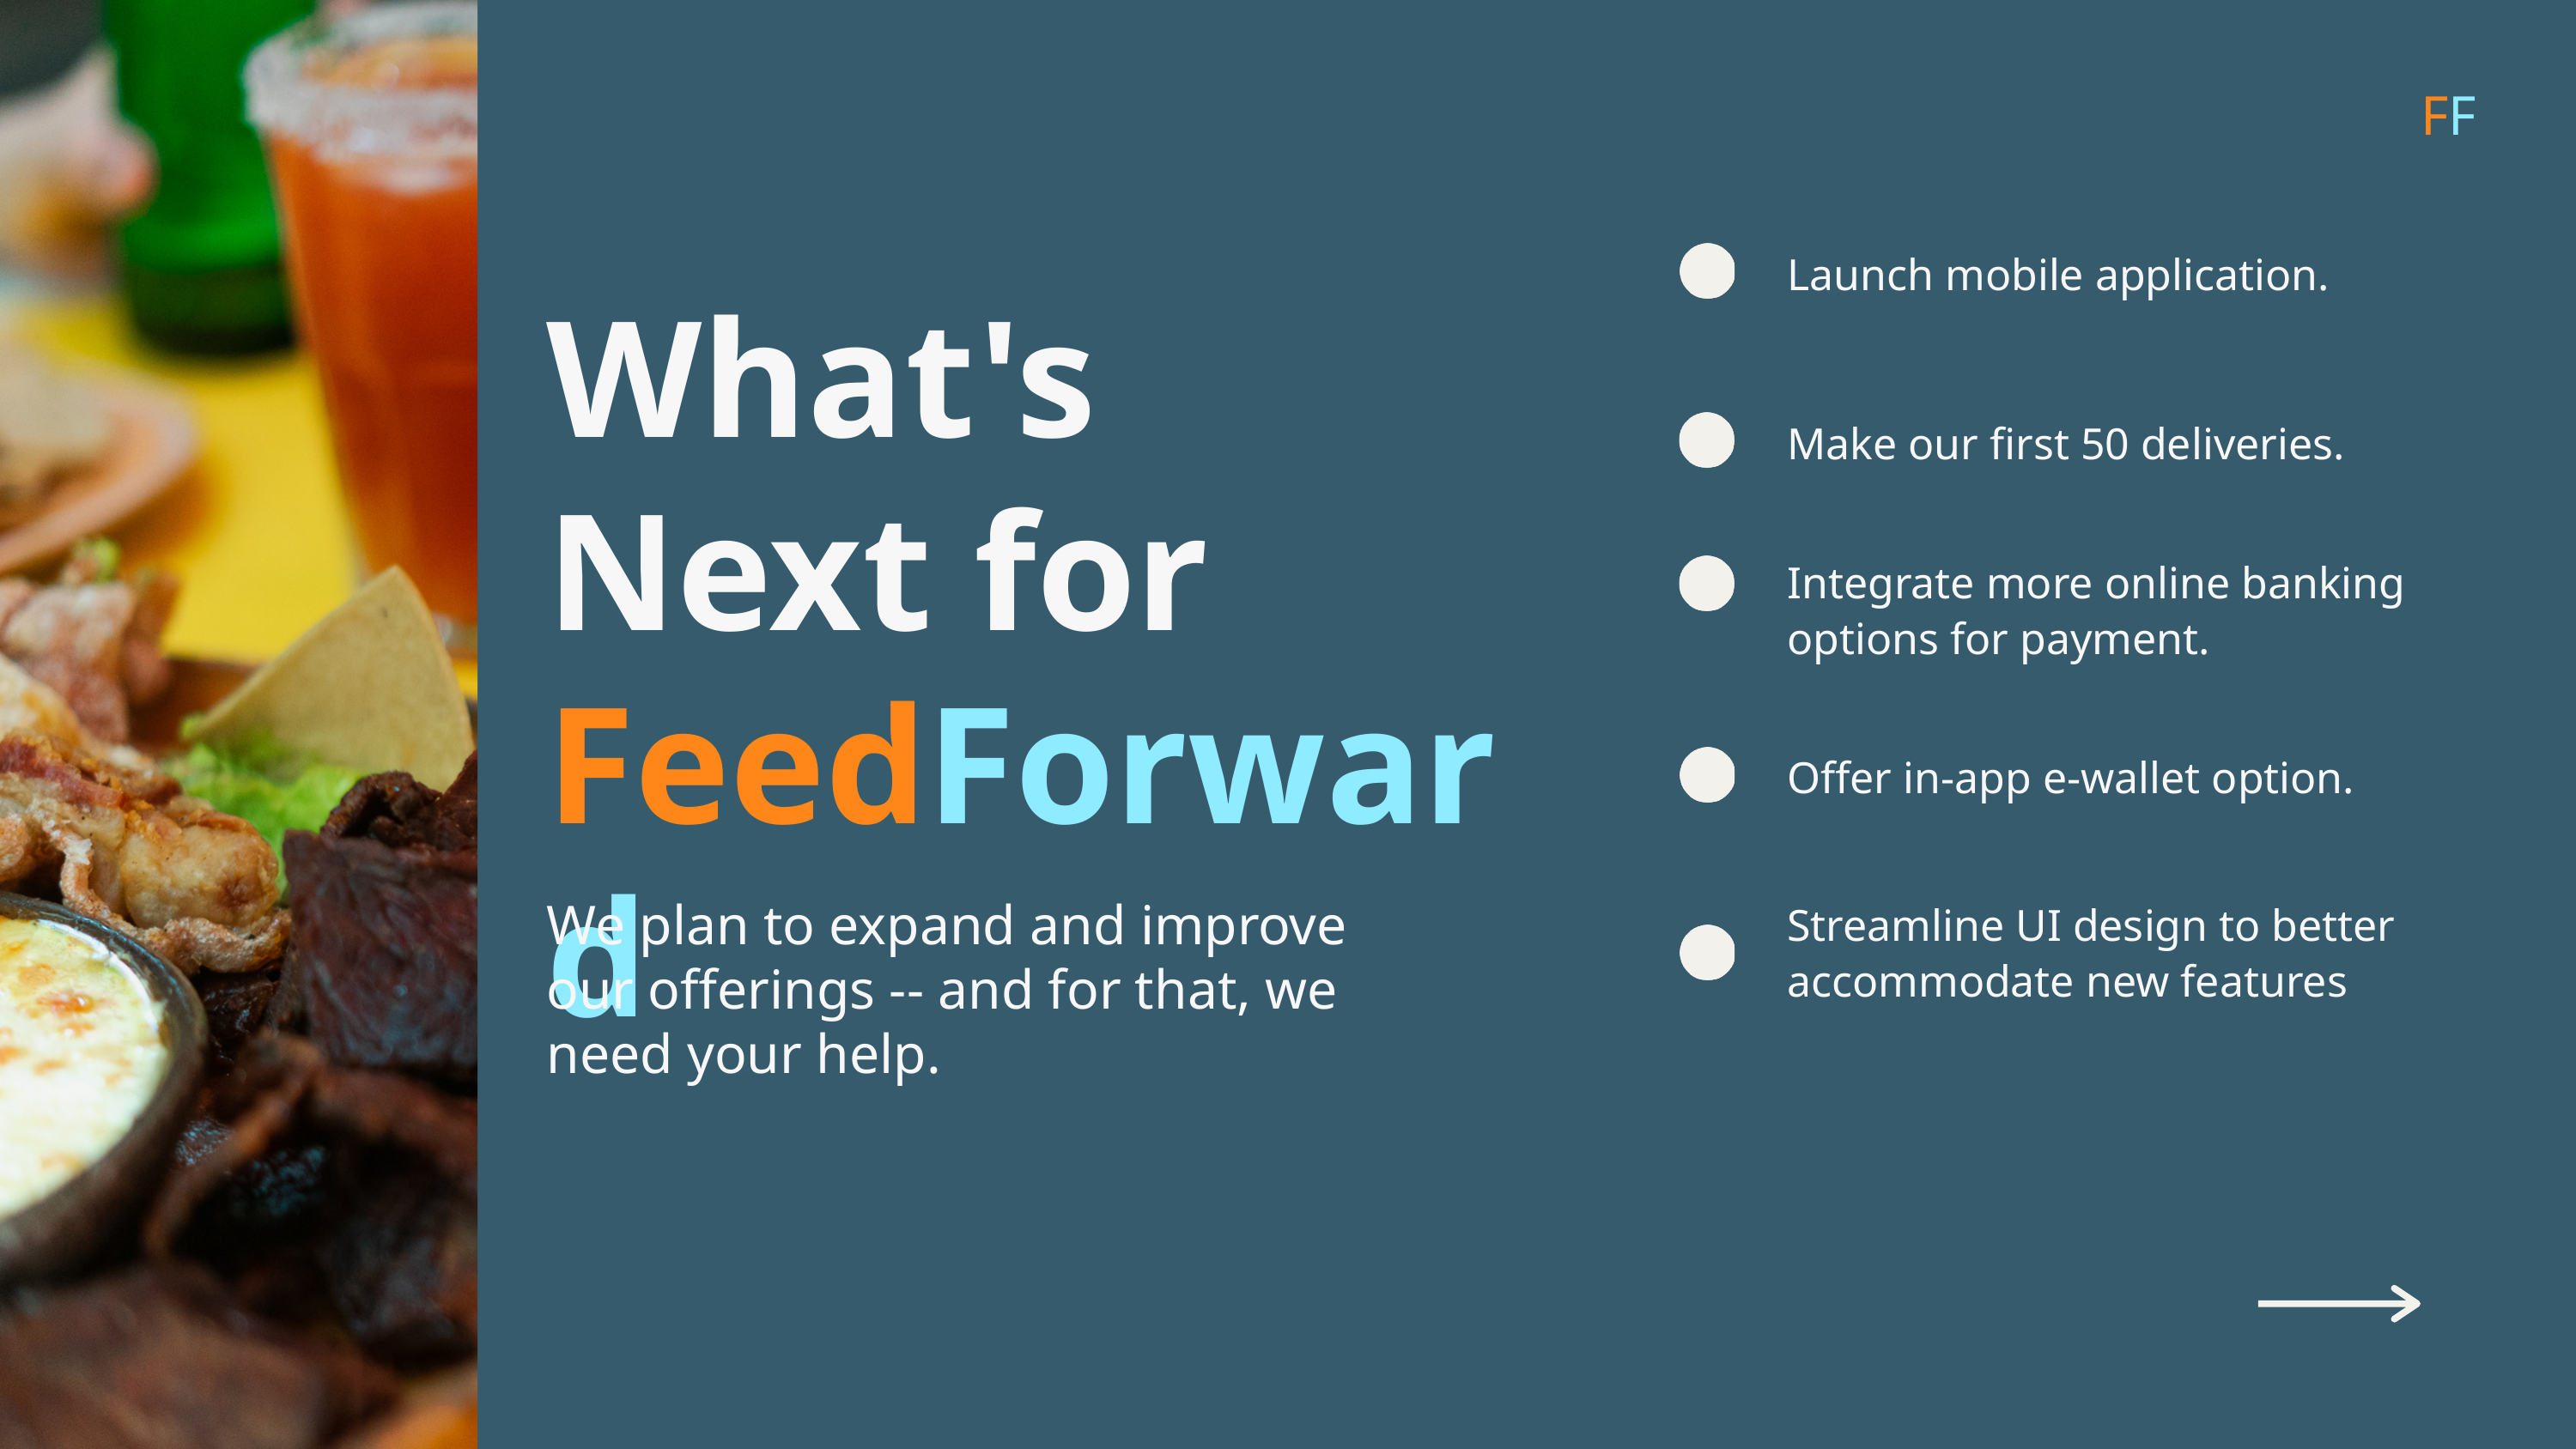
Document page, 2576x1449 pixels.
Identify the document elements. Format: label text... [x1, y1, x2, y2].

text_box FF [2421, 70, 2576, 147]
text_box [2257, 1284, 2421, 1323]
text_box [0, 0, 478, 1449]
text_box We plan to expand and improve our offerings -- and for that, we need your help. [546, 890, 1400, 1084]
text_box What's Next for FeedForward [546, 276, 1573, 1049]
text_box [1679, 242, 2511, 1004]
